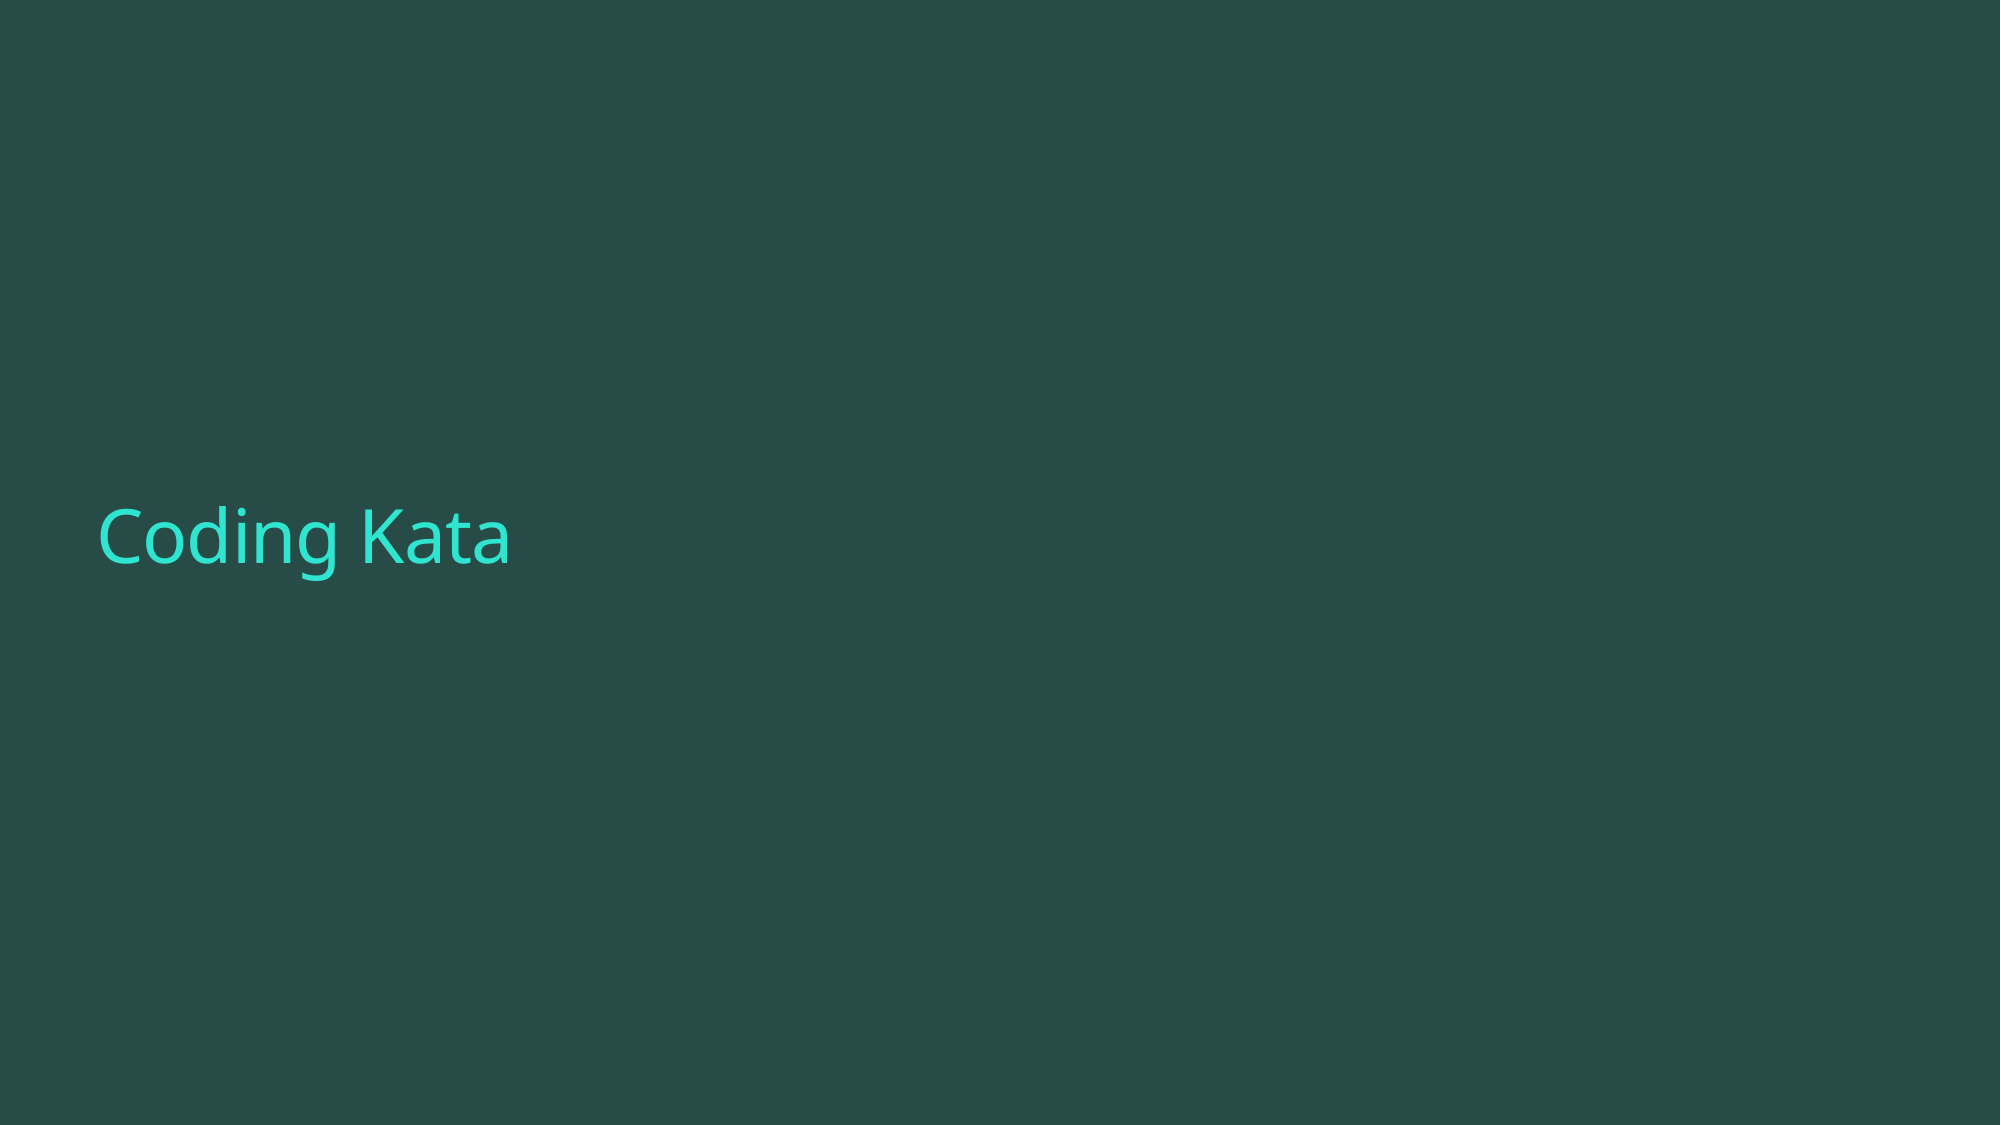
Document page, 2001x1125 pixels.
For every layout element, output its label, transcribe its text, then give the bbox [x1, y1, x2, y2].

title Coding Kata [96, 498, 1596, 580]
